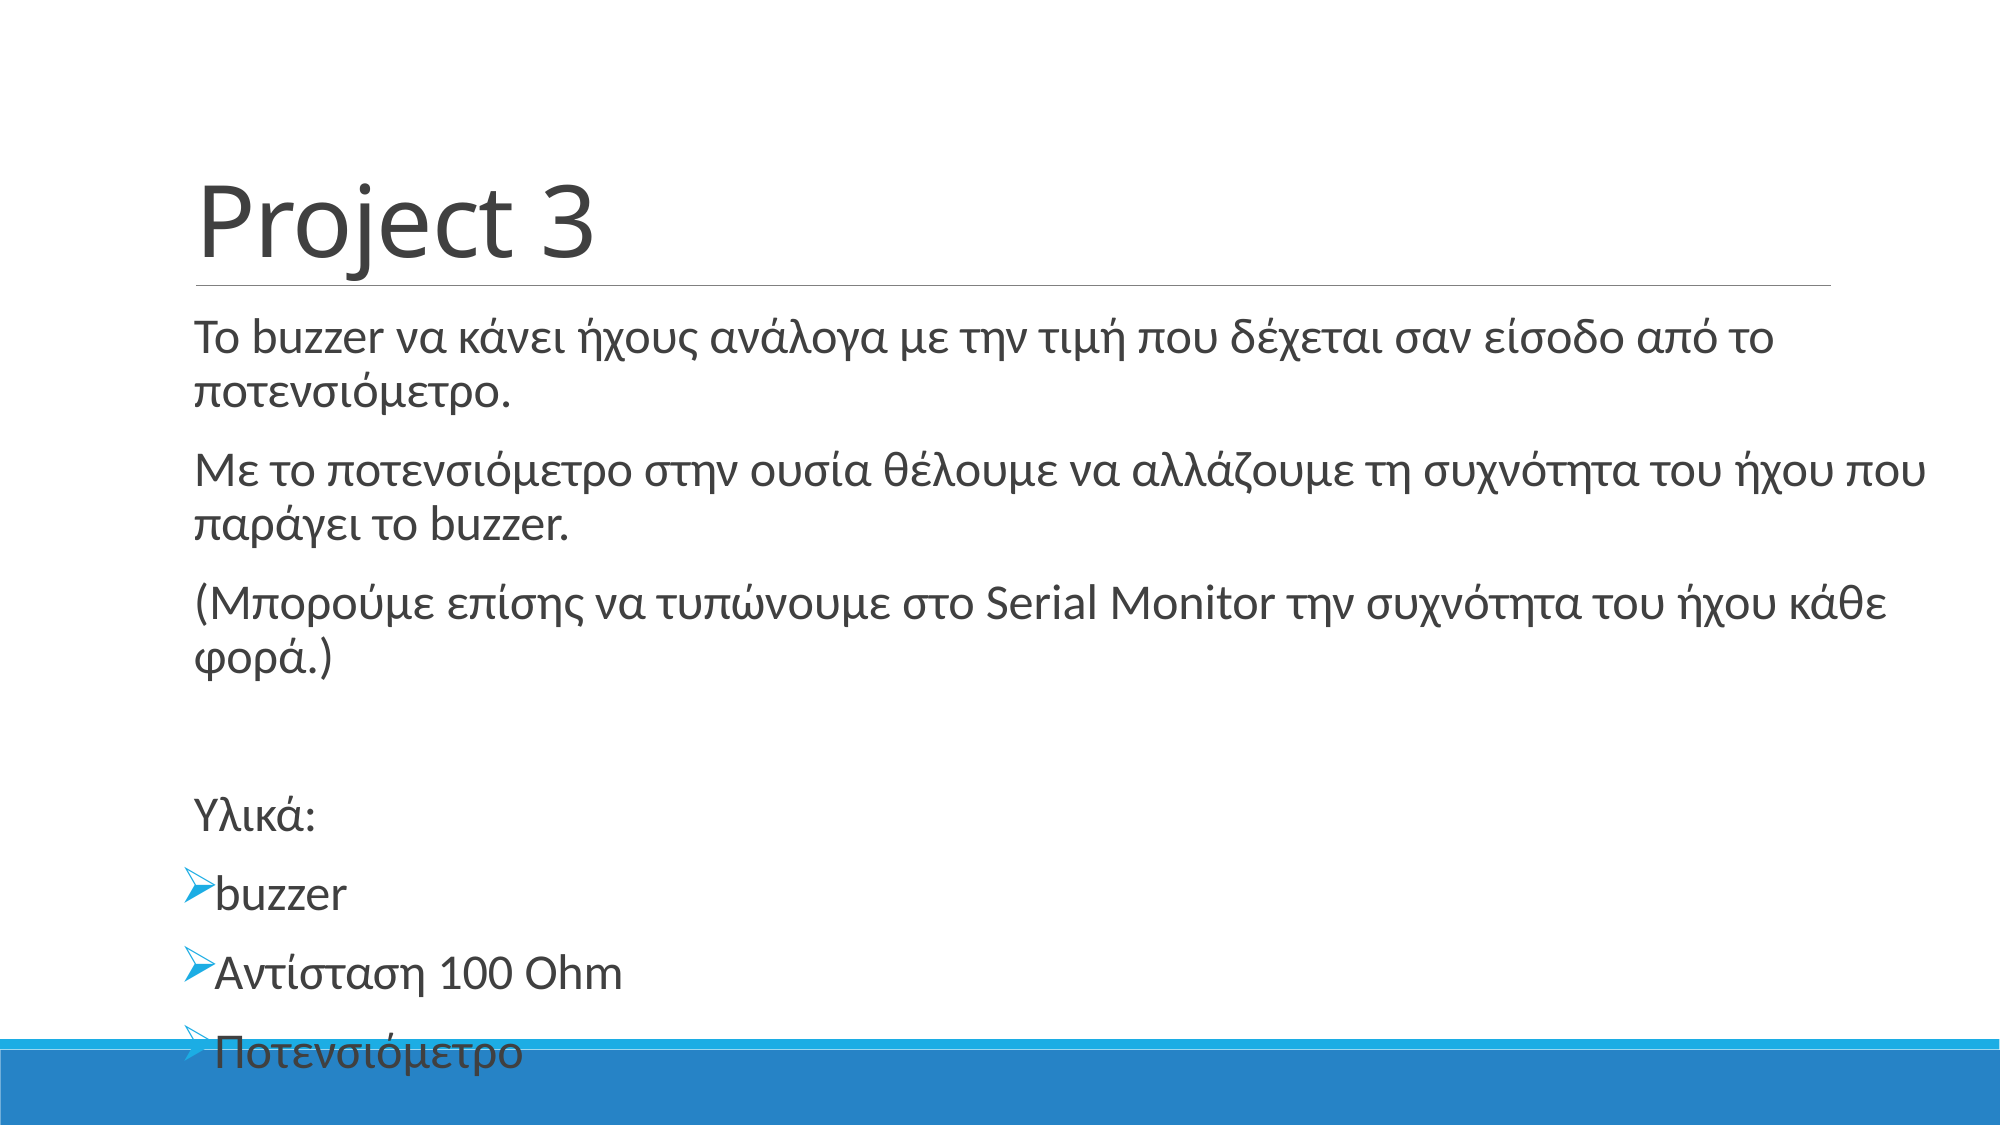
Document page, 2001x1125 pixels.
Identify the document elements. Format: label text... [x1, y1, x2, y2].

title Project 3 [180, 47, 1830, 285]
list Το buzzer να κάνει ήχους ανάλογα με την τιμή που δέχεται σαν είσοδο από το ποτενσιόμετρο. Με το ποτενσιόμετρο στην ουσία θέλουμε να αλλάζουμε τη συχνότητα του ήχου που παράγει το buzzer. (Μπορούμε επίσης να τυπώνουμε στο Serial Monitor την συχνότητα του ήχου κάθε φορά.) Υλικά: buzzer Αντίσταση 100 Ohm Ποτενσιόμετρο [180, 302, 1929, 1090]
